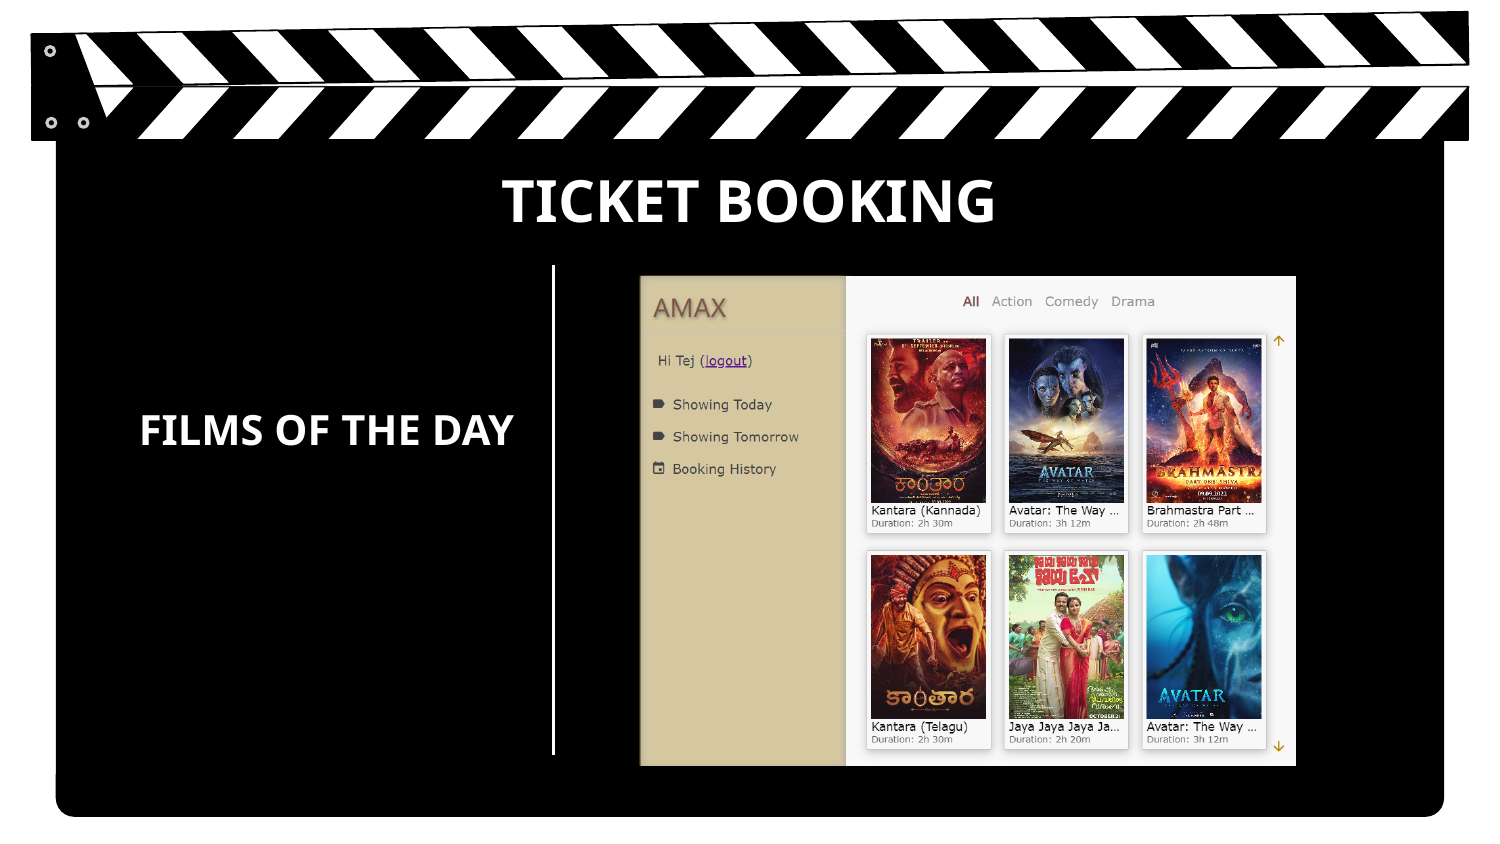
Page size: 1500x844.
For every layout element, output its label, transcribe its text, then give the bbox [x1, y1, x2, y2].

title TICKET BOOKING [118, 148, 1382, 243]
picture [639, 275, 1296, 766]
text_box FILMS OF THE DAY [118, 388, 535, 455]
